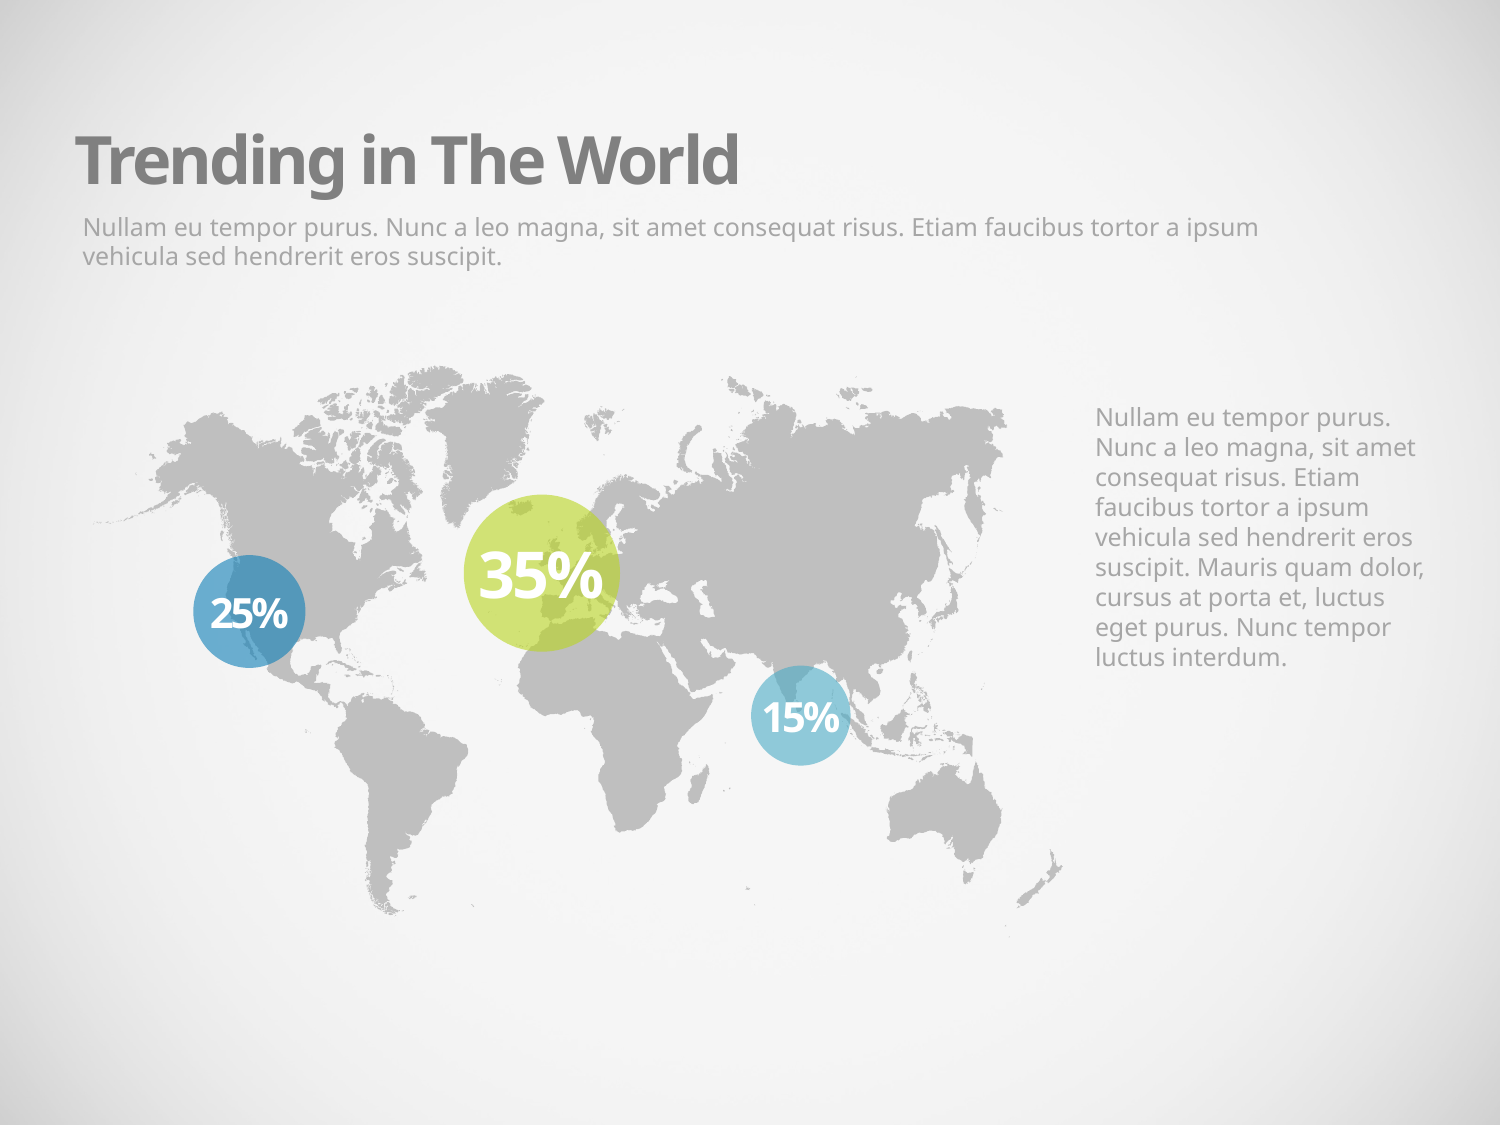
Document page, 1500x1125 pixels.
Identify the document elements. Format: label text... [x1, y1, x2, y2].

picture [0, 0, 1500, 1125]
text_box Nullam eu tempor purus. Nunc a leo magna, sit amet consequat risus. Etiam faucibus tortor a ipsum vehicula sed hendrerit eros suscipit. Mauris quam dolor, cursus at porta et, luctus eget purus. Nunc tempor luctus interdum. [1087, 397, 1438, 675]
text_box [92, 365, 1064, 938]
text_box Nullam eu tempor purus. Nunc a leo magna, sit amet consequat risus. Etiam faucibus tortor a ipsum vehicula sed hendrerit eros suscipit. [74, 207, 1288, 275]
text_box Trending in The World [66, 114, 751, 202]
